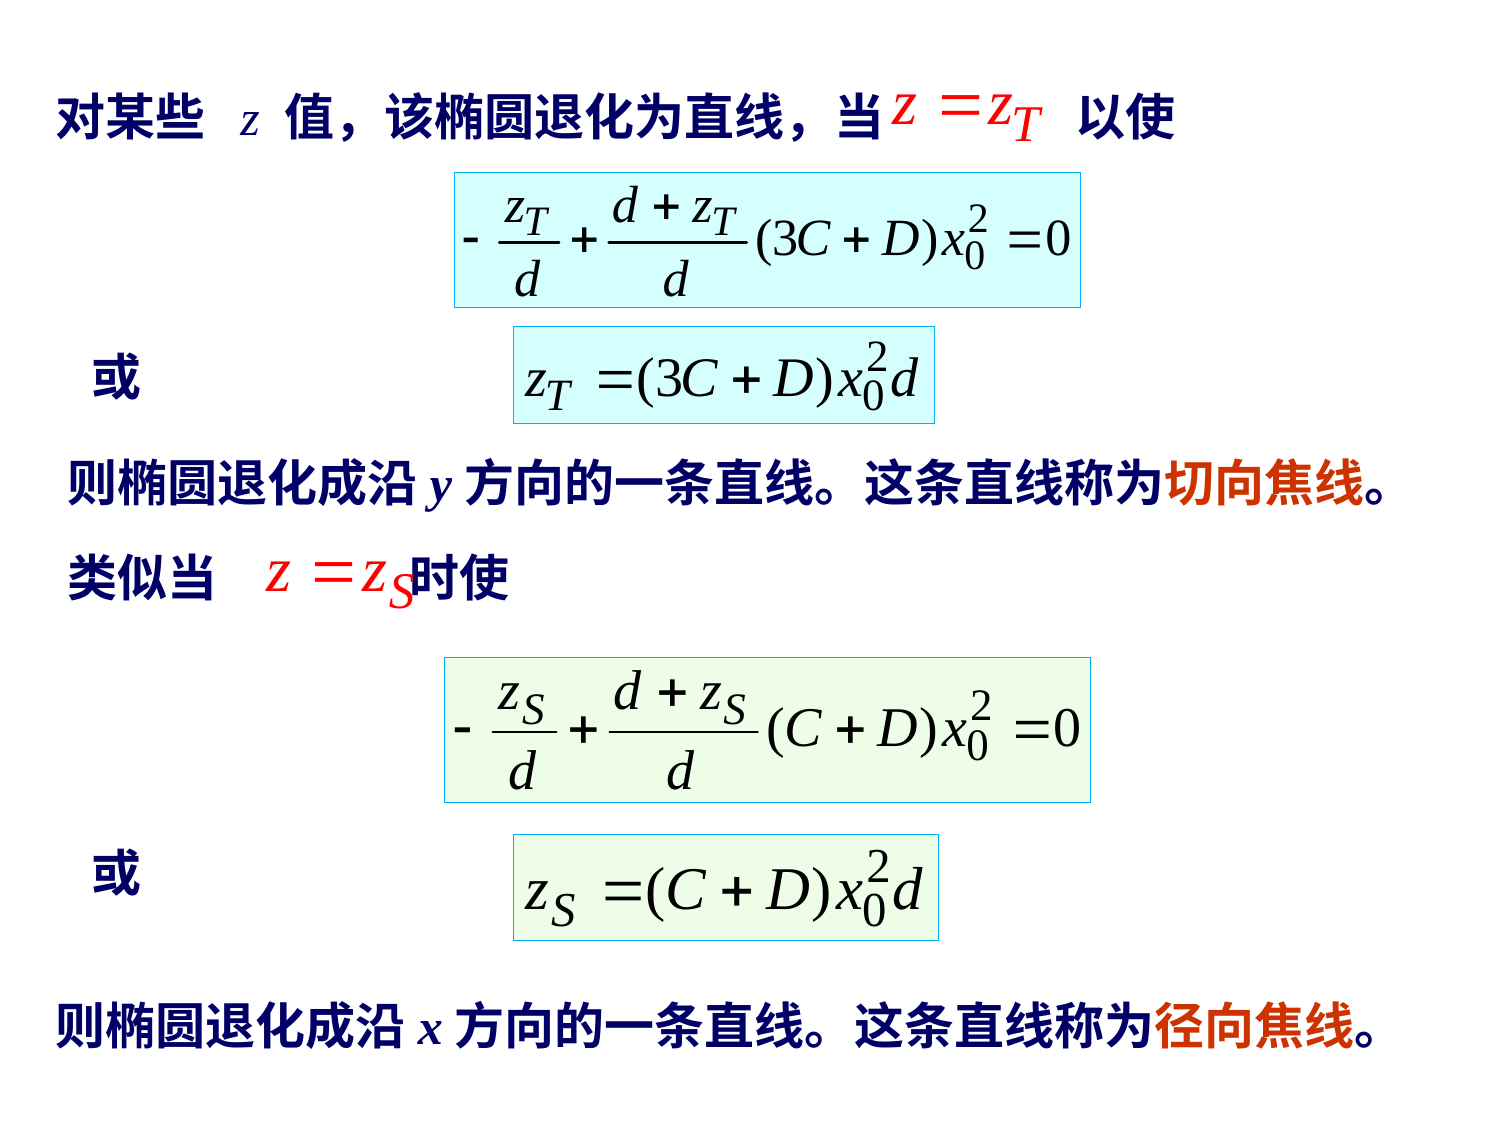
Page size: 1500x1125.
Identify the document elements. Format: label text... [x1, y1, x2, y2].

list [454, 172, 1081, 308]
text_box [513, 834, 940, 941]
text_box 则椭圆退化成沿x方向的一条直线。这条直线称为径向焦线。 [41, 987, 1427, 1063]
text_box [41, 60, 1317, 157]
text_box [53, 526, 762, 624]
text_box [513, 326, 935, 424]
text_box 则椭圆退化成沿y方向的一条直线。这条直线称为切向焦线。 [53, 444, 1439, 519]
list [444, 656, 1091, 803]
text_box 或 [76, 337, 157, 413]
text_box 或 [76, 834, 157, 909]
